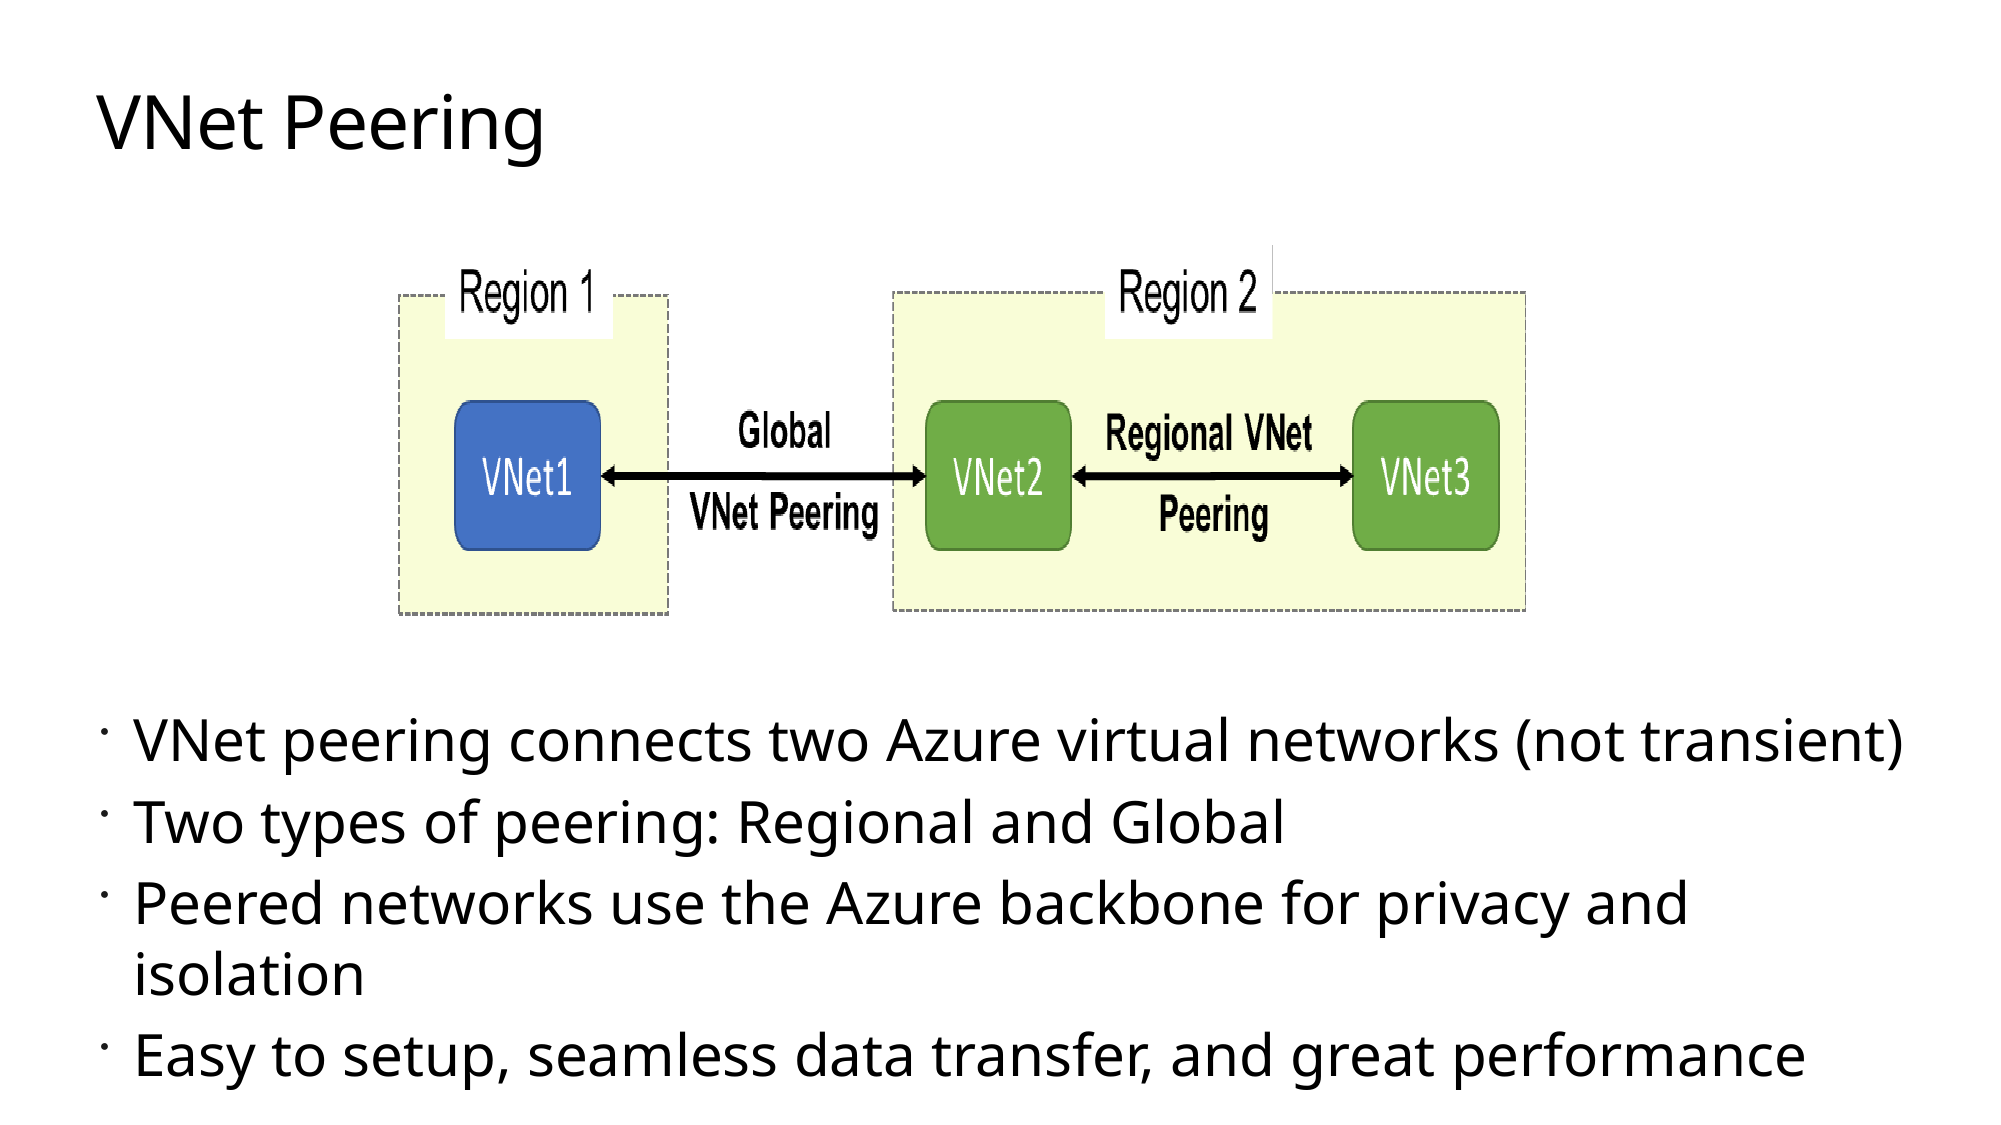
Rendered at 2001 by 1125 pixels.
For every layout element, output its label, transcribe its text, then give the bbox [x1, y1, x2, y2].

list VNet peering connects two Azure virtual networks (not transient) Two types of peering: Regional and Global Peered networks use the Azure backbone for privacy and isolation Easy to setup, seamless data transfer, and great performance [95, 703, 1905, 1029]
picture [398, 235, 1526, 616]
title VNet Peering [96, 75, 1904, 166]
